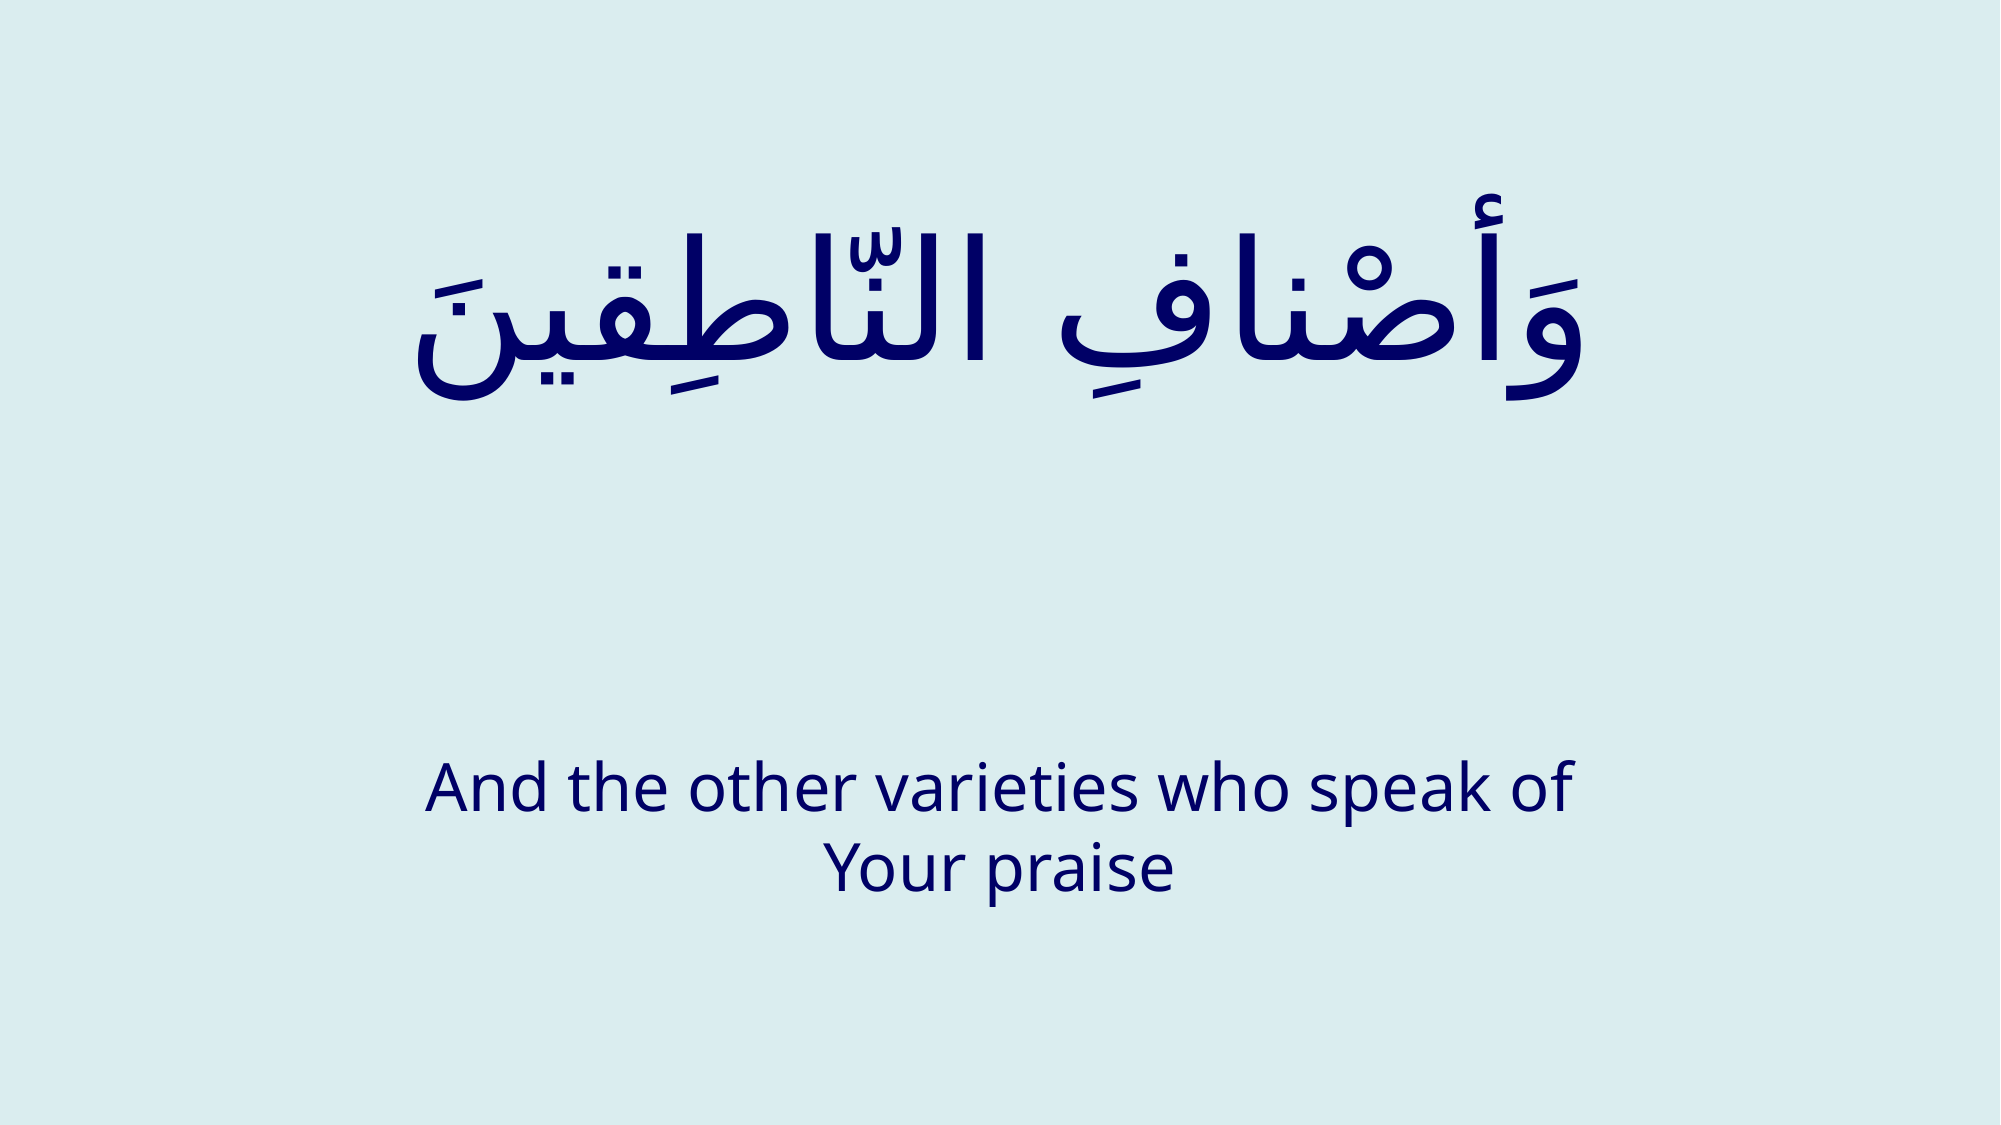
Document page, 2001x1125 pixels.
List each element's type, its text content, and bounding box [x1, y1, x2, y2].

title وَأصْنافِ النّاطِقينَ [0, 200, 2000, 388]
list And the other varieties who speak of Your praise [356, 737, 1644, 1050]
